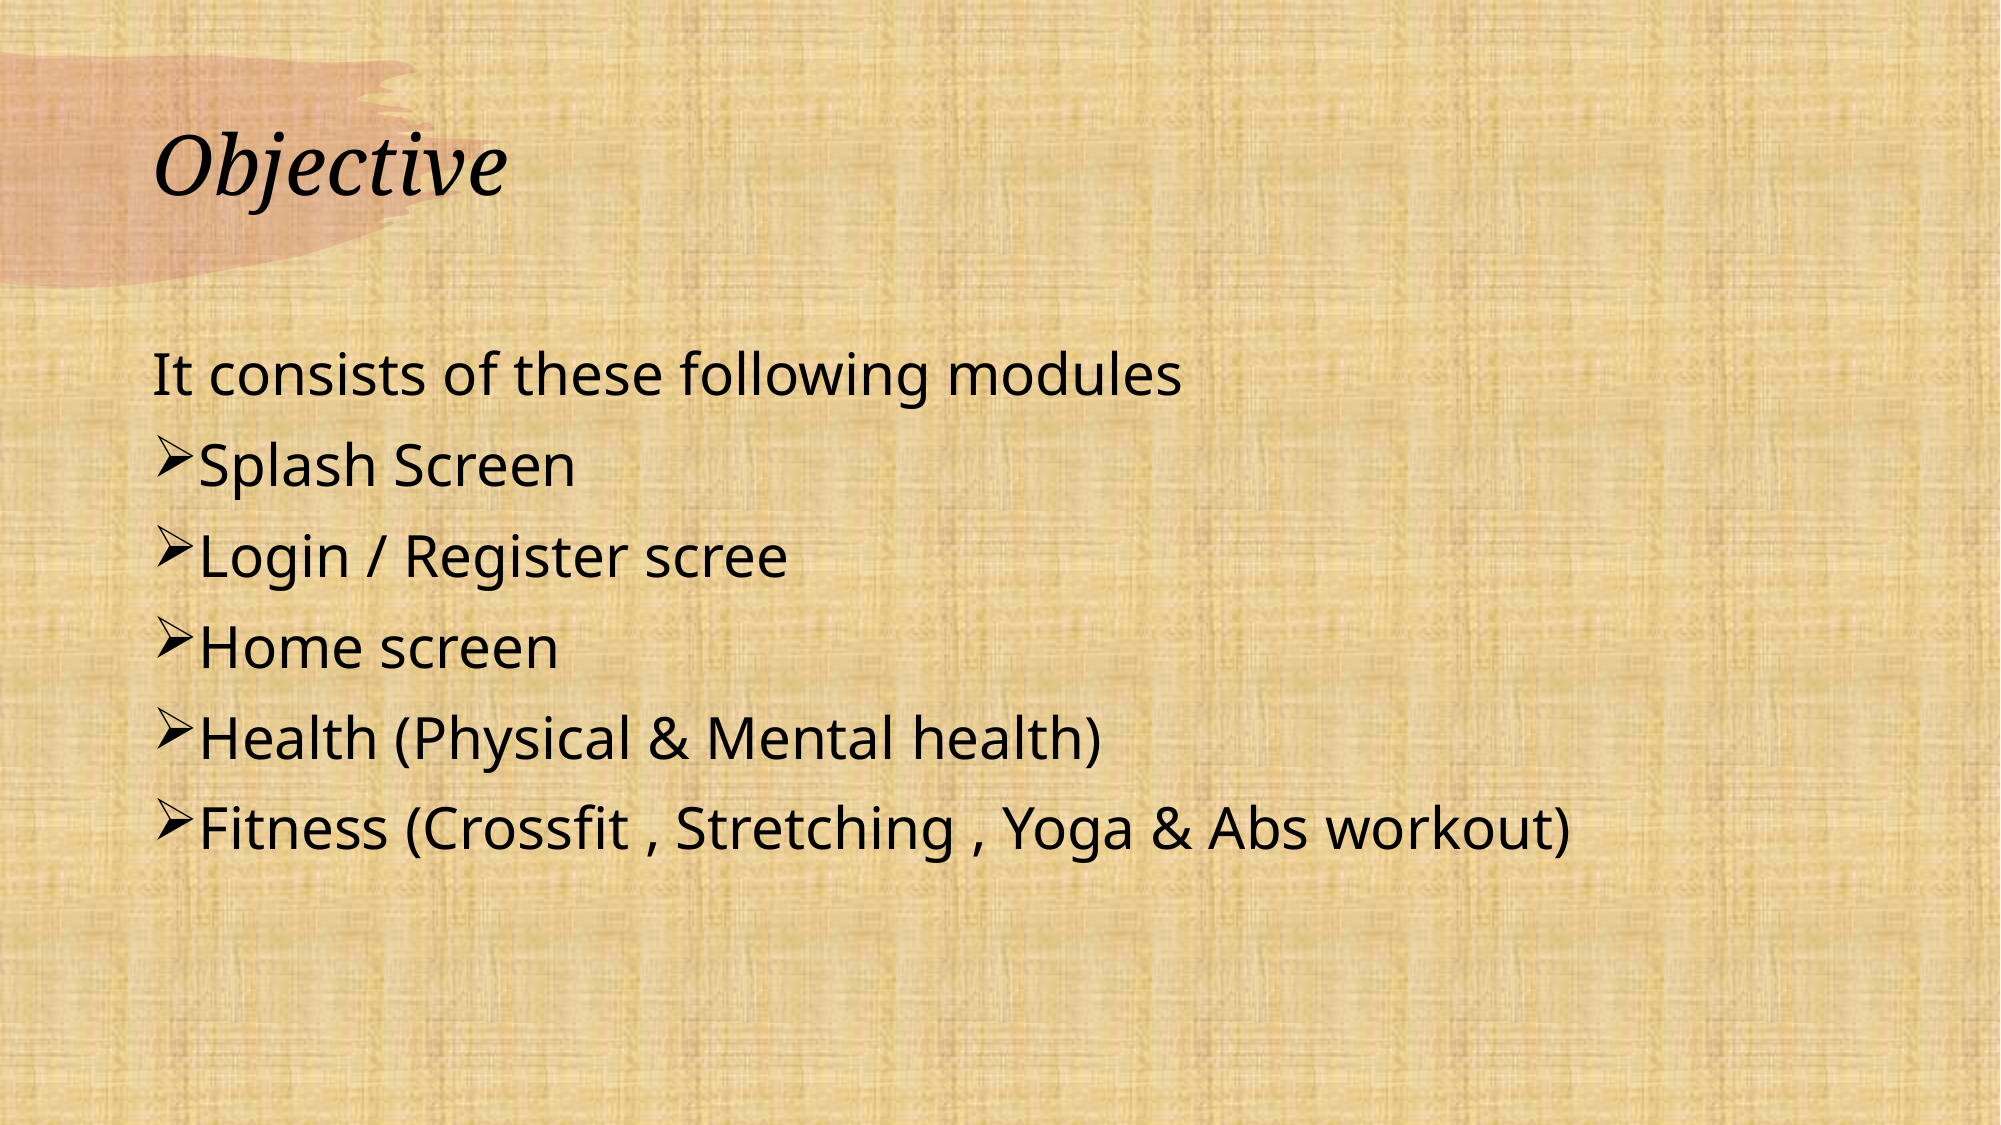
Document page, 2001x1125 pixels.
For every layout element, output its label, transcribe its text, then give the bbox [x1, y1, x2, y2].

title Objective [137, 59, 1863, 278]
picture [0, 0, 2001, 1125]
list It consists of these following modules Splash Screen Login / Register scree Home screen Health (Physical & Mental health) Fitness (Crossfit , Stretching , Yoga & Abs workout) [137, 329, 1863, 1013]
